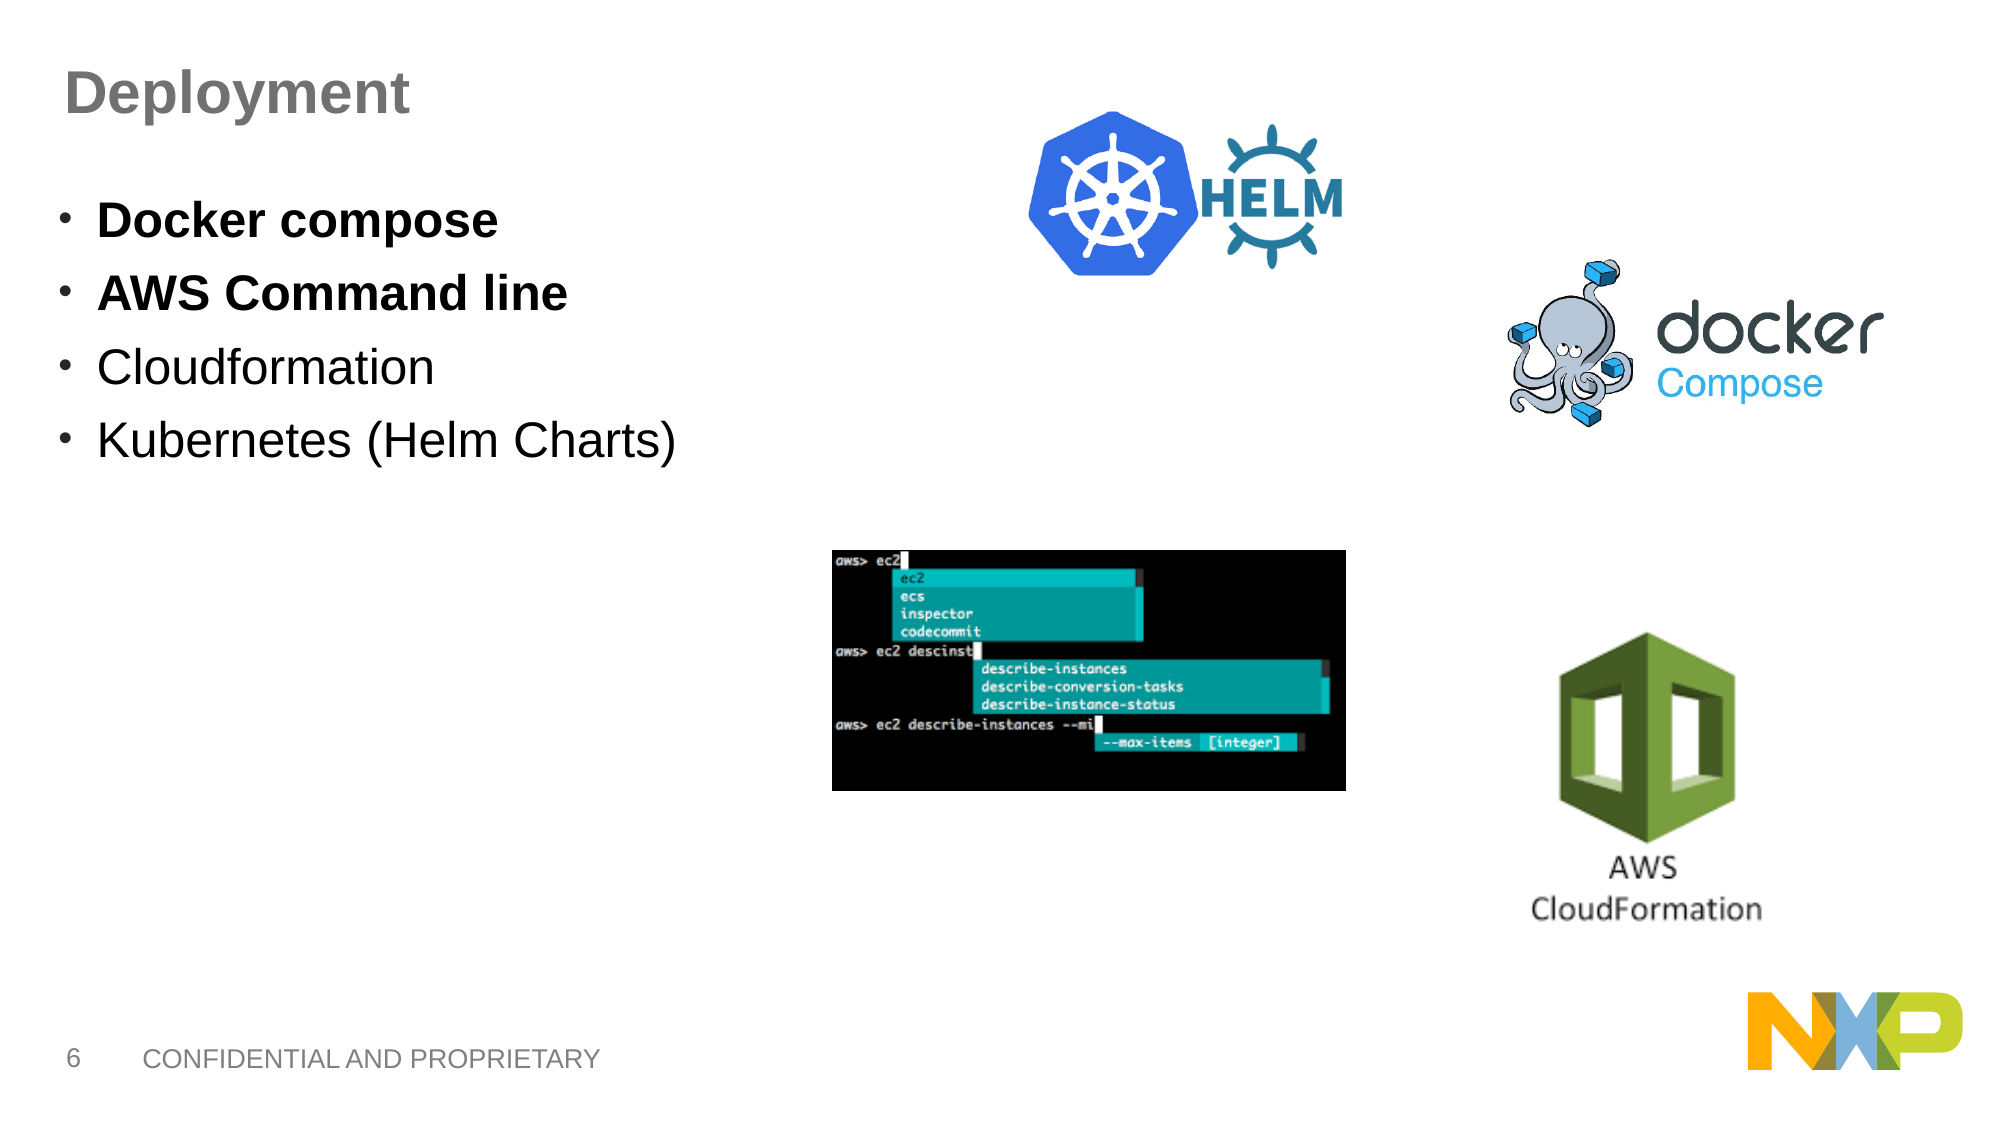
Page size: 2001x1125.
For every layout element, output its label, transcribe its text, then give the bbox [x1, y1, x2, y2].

picture [1495, 601, 1806, 946]
picture [1461, 229, 1929, 455]
picture [999, 79, 1374, 305]
title Deployment [48, 45, 1963, 154]
list Docker compose AWS Command line Cloudformation Kubernetes (Helm Charts) [43, 179, 1957, 946]
picture [832, 549, 1346, 791]
